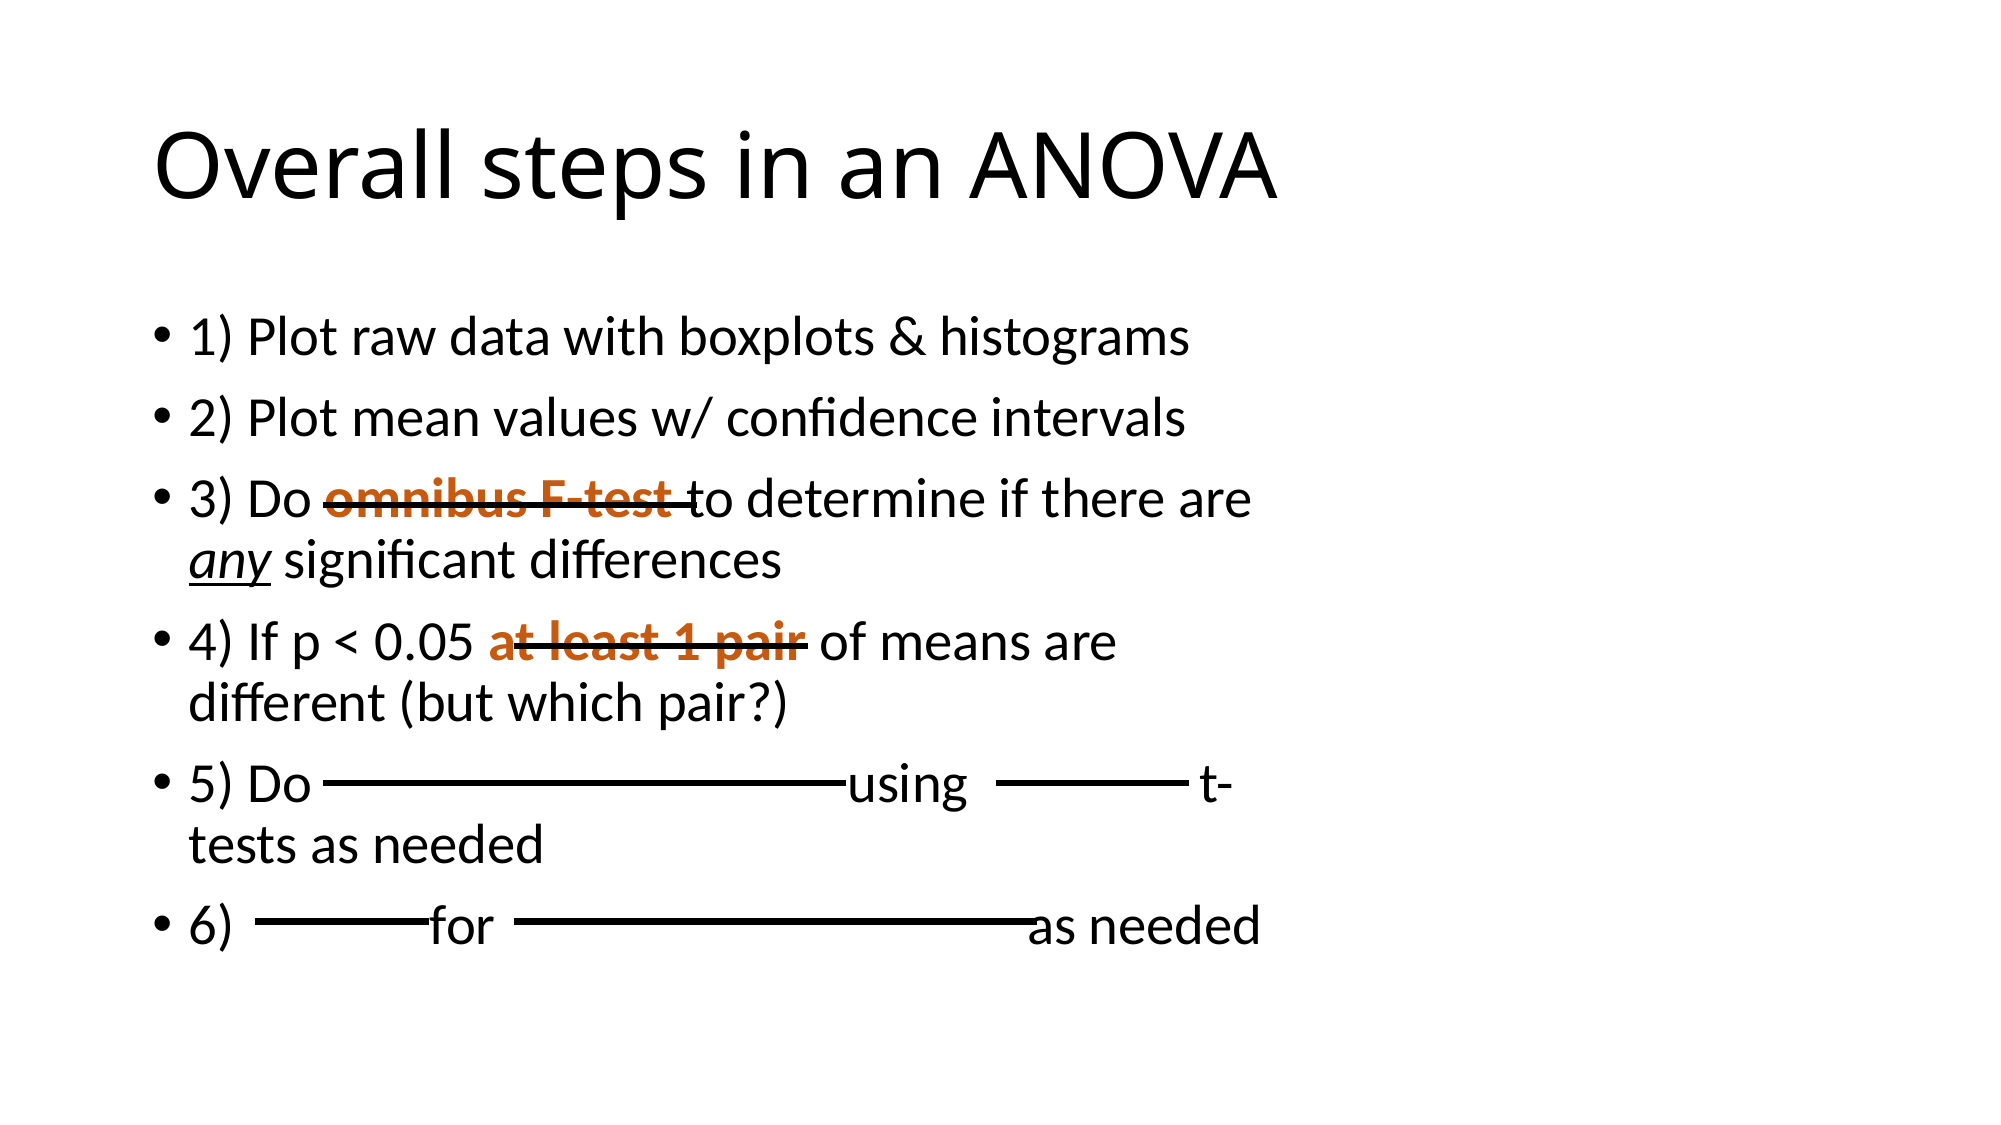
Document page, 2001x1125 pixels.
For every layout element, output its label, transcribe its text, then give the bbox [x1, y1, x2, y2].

title Overall steps in an ANOVA [137, 59, 1863, 278]
list 1) Plot raw data with boxplots & histograms 2) Plot mean values w/ confidence intervals 3) Do omnibus F-test to determine if there are any significant differences 4) If p < 0.05 at least 1 pair of means are different (but which pair?) 5) Do pairwise comparisons using modified t-tests as needed 6) Correct for multiple comparisons as needed [137, 299, 1311, 1014]
